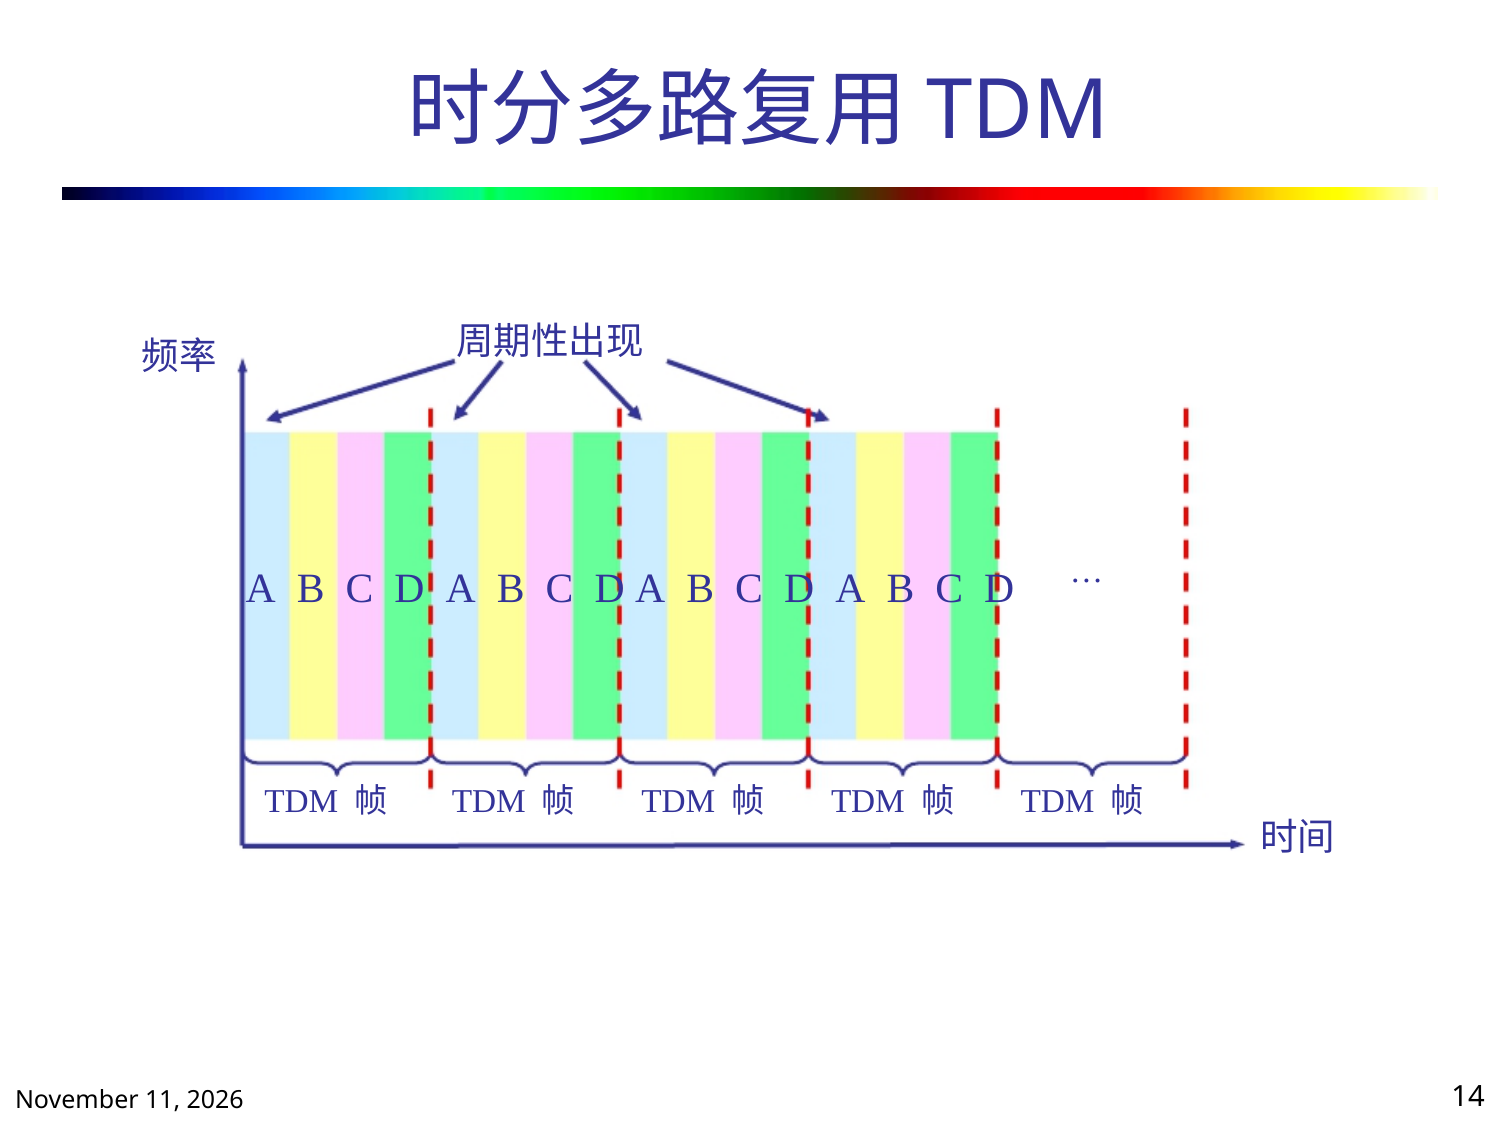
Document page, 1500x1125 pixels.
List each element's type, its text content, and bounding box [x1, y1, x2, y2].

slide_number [0, 1049, 313, 1125]
picture [382, 187, 1438, 200]
text_box 频率 [141, 339, 217, 385]
picture [235, 355, 1249, 853]
slide_number 14 [1187, 1049, 1500, 1125]
title 时分多路复用TDM [124, 37, 1392, 163]
picture [62, 187, 355, 200]
text_box 时间 [1260, 820, 1336, 866]
text_box 周期性出现 [456, 324, 644, 354]
